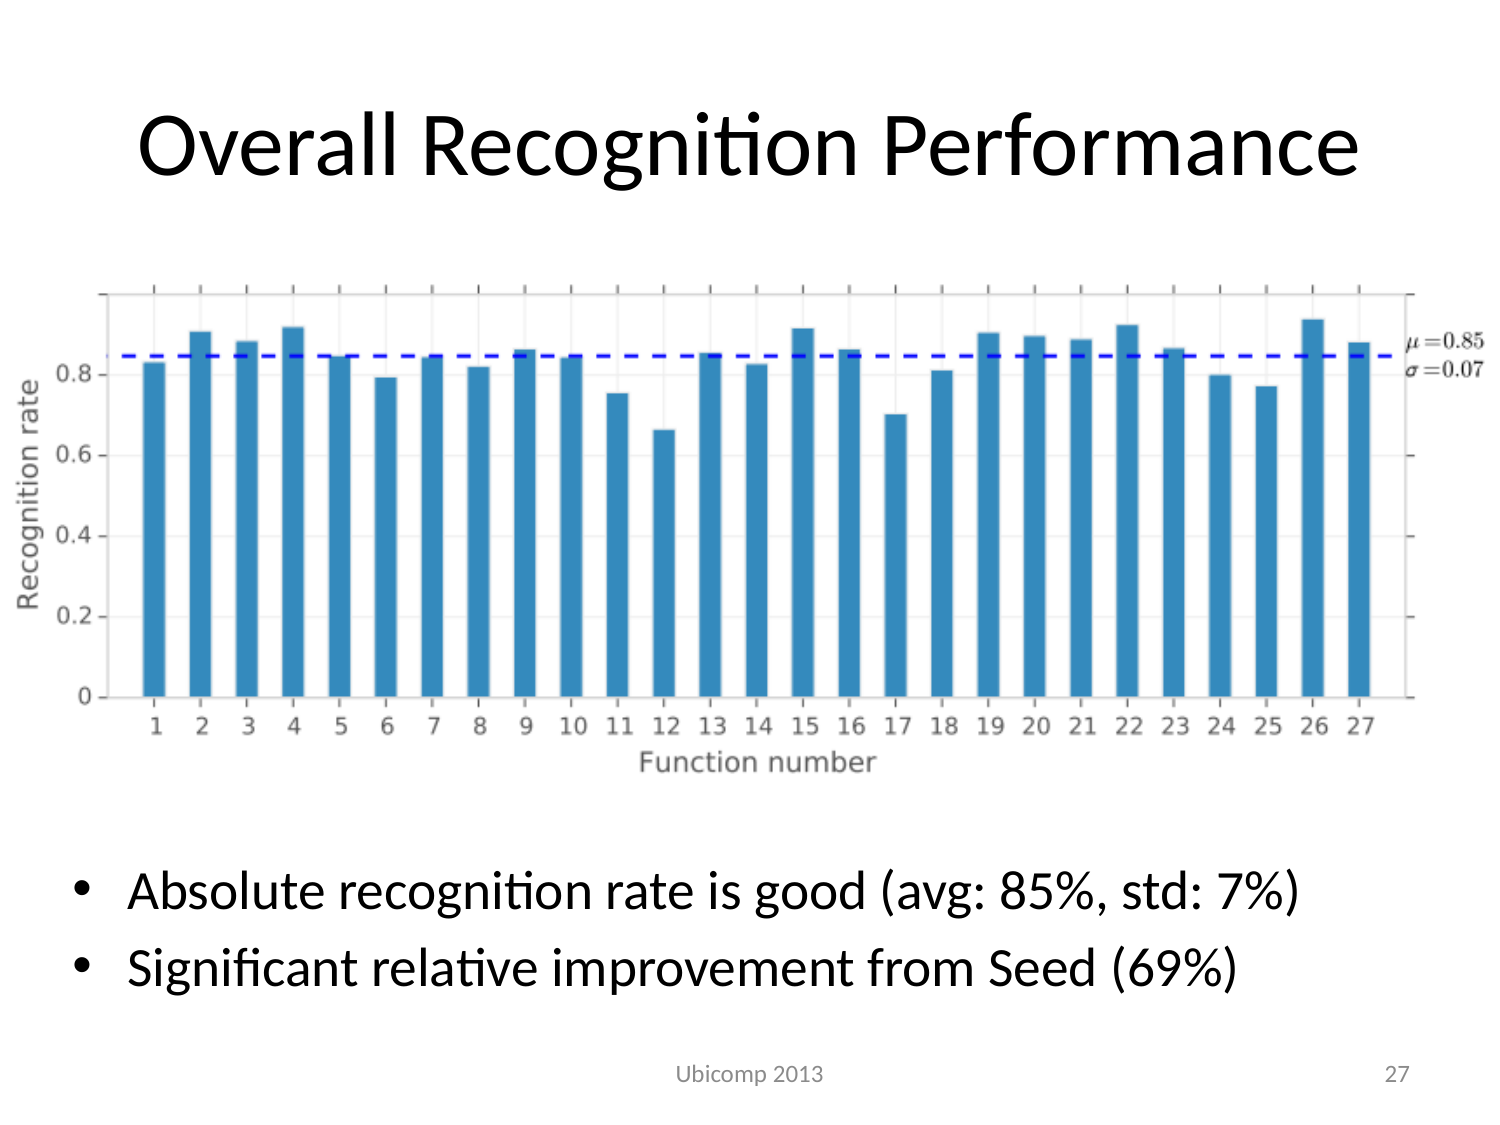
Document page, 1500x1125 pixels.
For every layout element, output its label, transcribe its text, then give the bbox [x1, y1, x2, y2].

title Overall Recognition Performance [75, 45, 1425, 120]
text_box Absolute recognition rate is good (avg: 85%, std: 7%) Significant relative improvement from Seed (69%) [57, 957, 1408, 1012]
slide_number 27 [1074, 1042, 1425, 1103]
footer Ubicomp 2013 [512, 1042, 988, 1103]
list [0, 122, 1500, 948]
